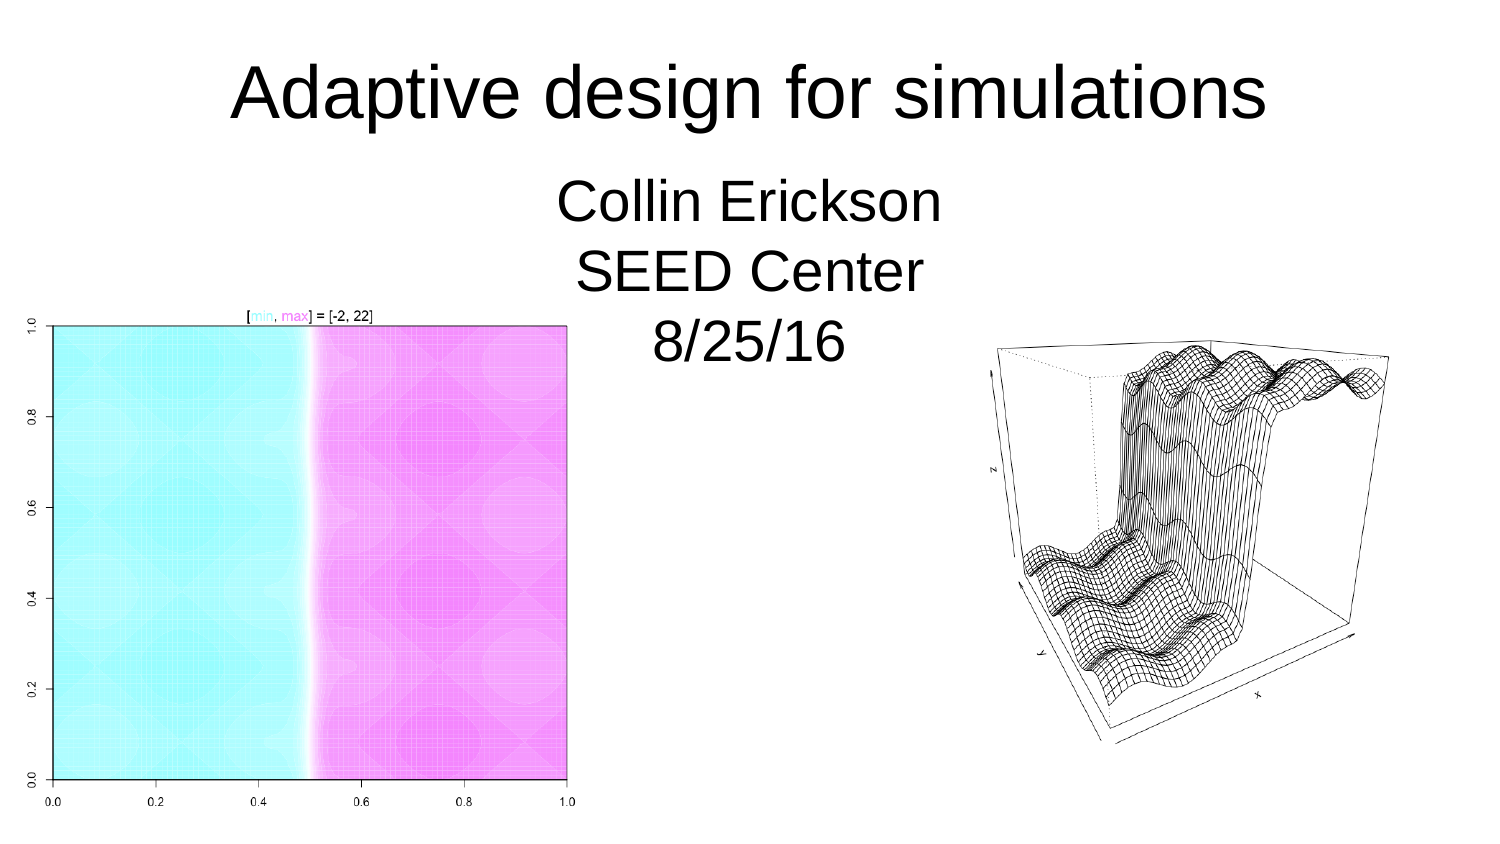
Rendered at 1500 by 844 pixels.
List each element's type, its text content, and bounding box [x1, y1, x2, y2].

subtitle Collin Erickson SEED Center 8/25/16 [51, 148, 1449, 279]
title Adaptive design for simulations [51, 0, 1449, 148]
picture [858, 307, 1500, 774]
picture [16, 307, 581, 811]
